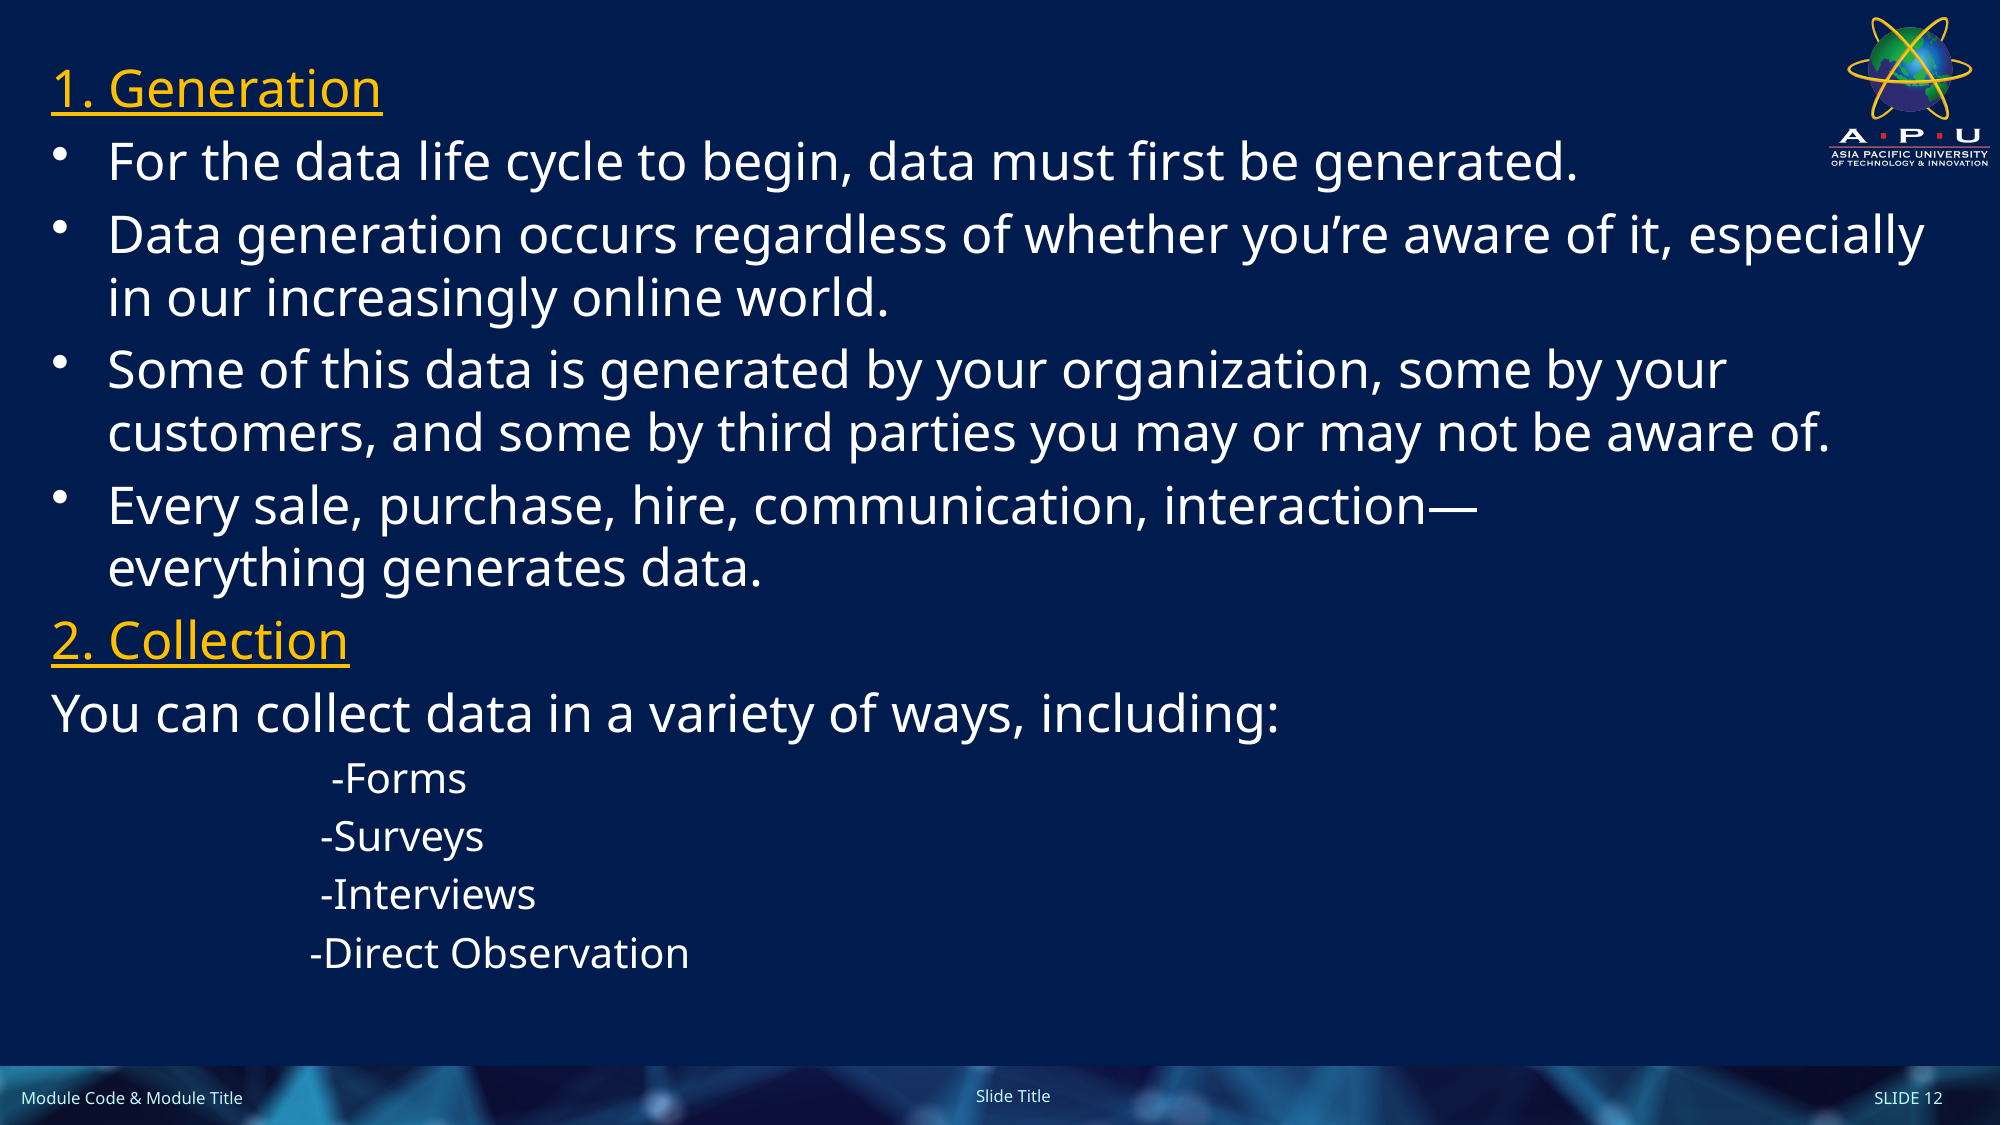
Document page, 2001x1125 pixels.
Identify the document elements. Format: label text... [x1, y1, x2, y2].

list 1. Generation For the data life cycle to begin, data must first be generated. Data generation occurs regardless of whether you’re aware of it, especially in our increasingly online world. Some of this data is generated by your organization, some by your customers, and some by third parties you may or may not be aware of. Every sale, purchase, hire, communication, interaction—everything generates data. 2. Collection You can collect data in a variety of ways, including: -Forms -Surveys -Interviews -Direct Observation [36, 48, 1964, 998]
picture [1829, 4, 1990, 166]
picture [0, 1066, 2000, 1125]
